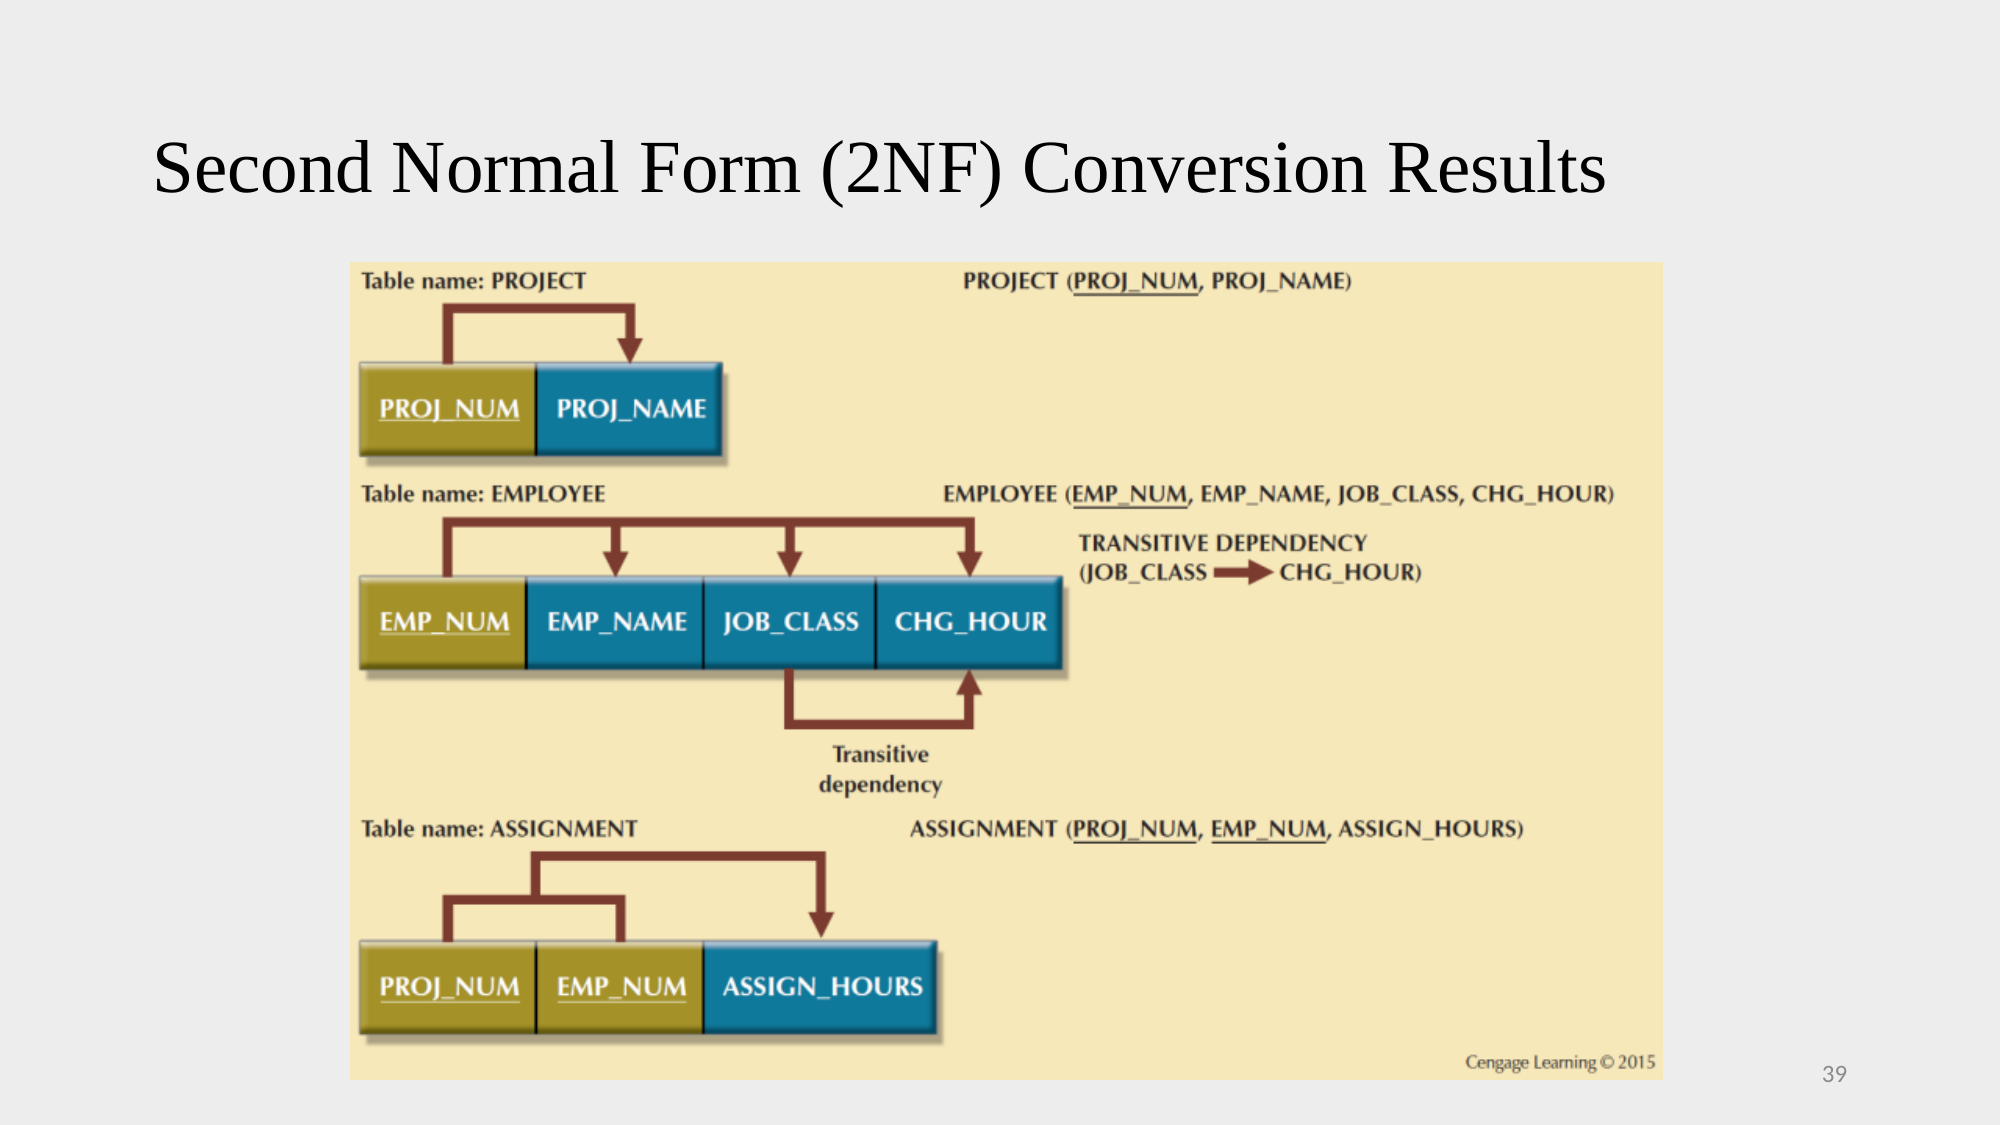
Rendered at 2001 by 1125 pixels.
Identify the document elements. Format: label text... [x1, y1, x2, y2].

picture [349, 262, 1663, 1080]
slide_number 39 [1412, 1042, 1863, 1103]
title Second Normal Form (2NF) Conversion Results [137, 59, 1863, 278]
